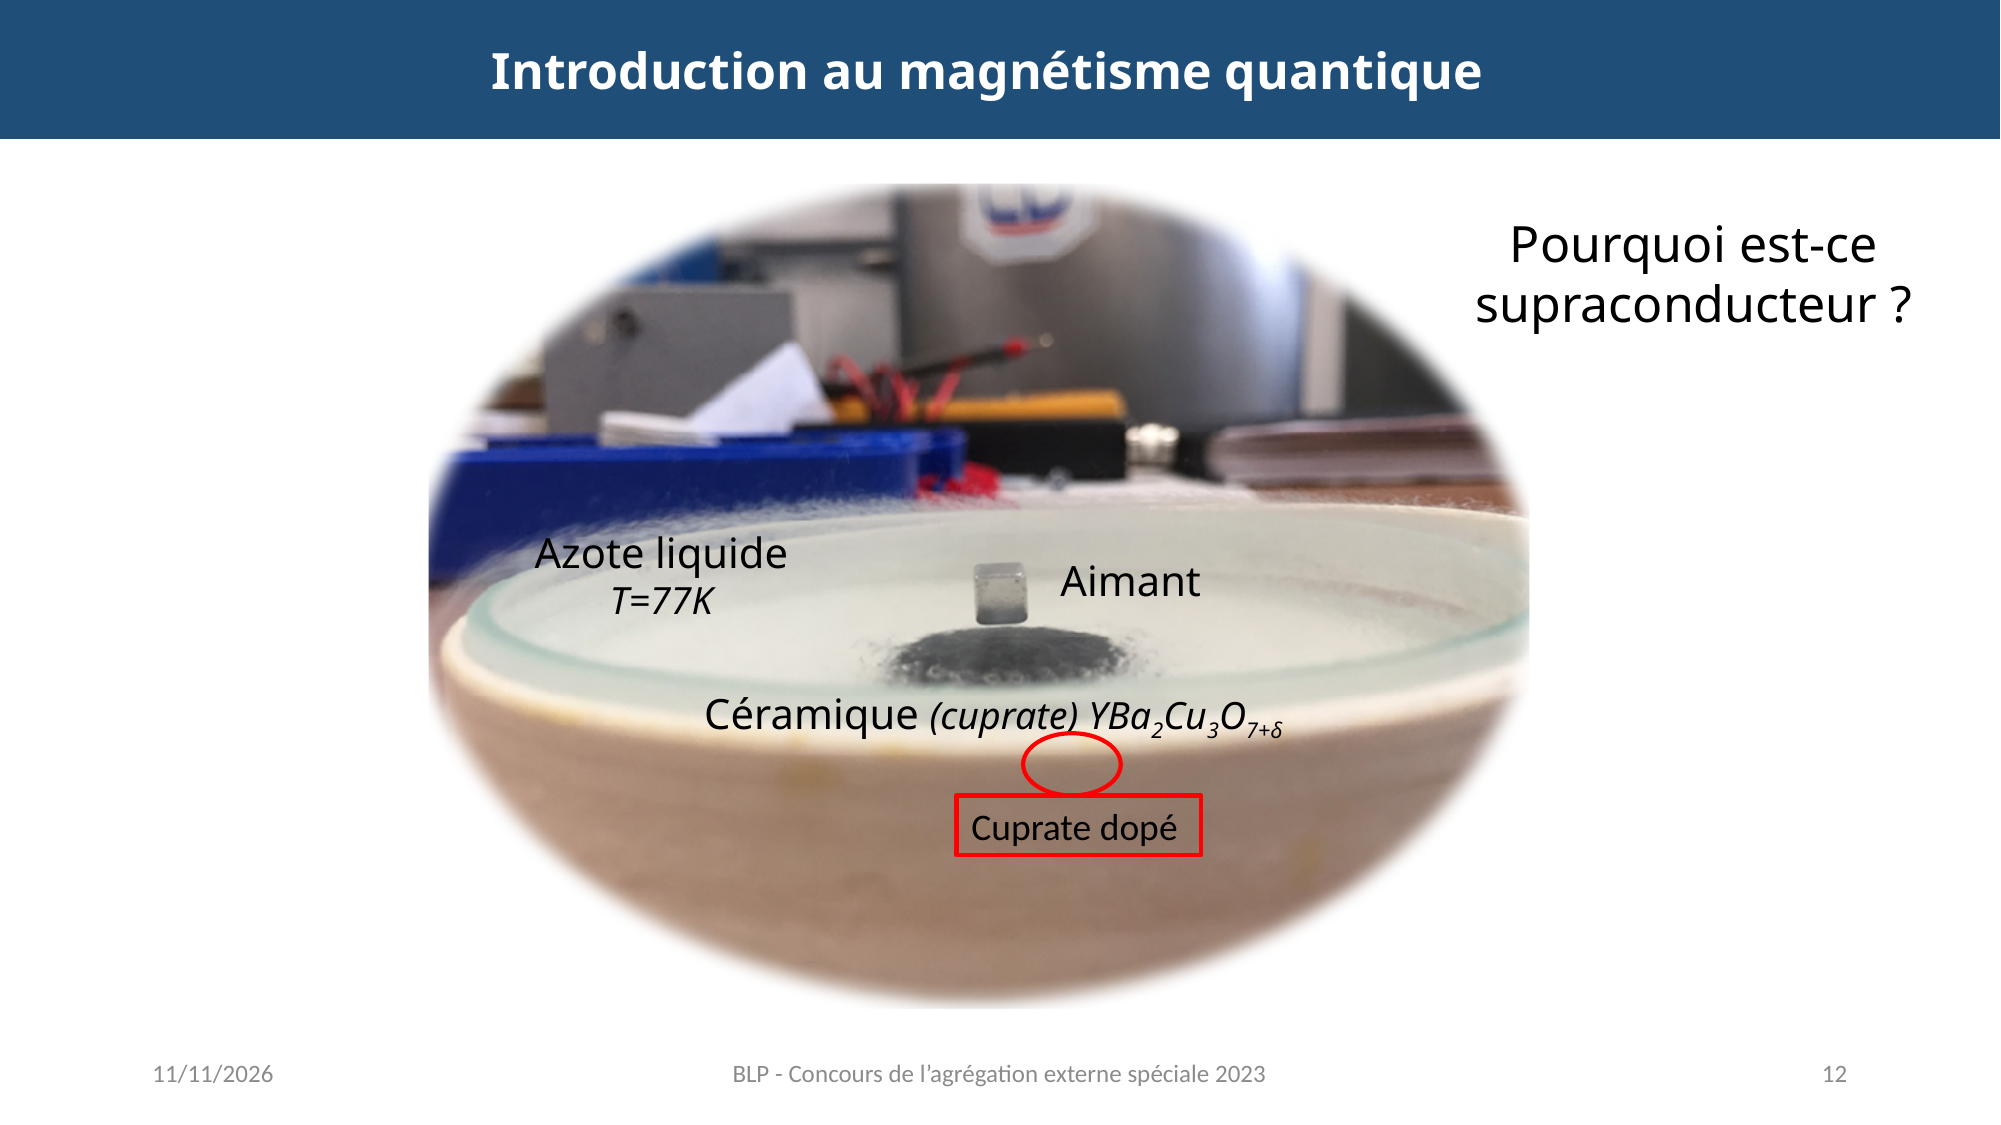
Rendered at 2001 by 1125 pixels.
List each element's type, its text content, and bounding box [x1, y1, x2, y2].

text_box Pourquoi est-ce supraconducteur ? [1552, 205, 1976, 341]
picture [398, 167, 1552, 1019]
text_box Introduction au magnétisme quantique [0, 12, 1976, 135]
slide_number 12 [1412, 1042, 1863, 1103]
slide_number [137, 1042, 588, 1103]
footer BLP - Concours de l’agrégation externe spéciale 2023 [662, 1042, 1338, 1103]
text_box [0, 135, 1976, 296]
